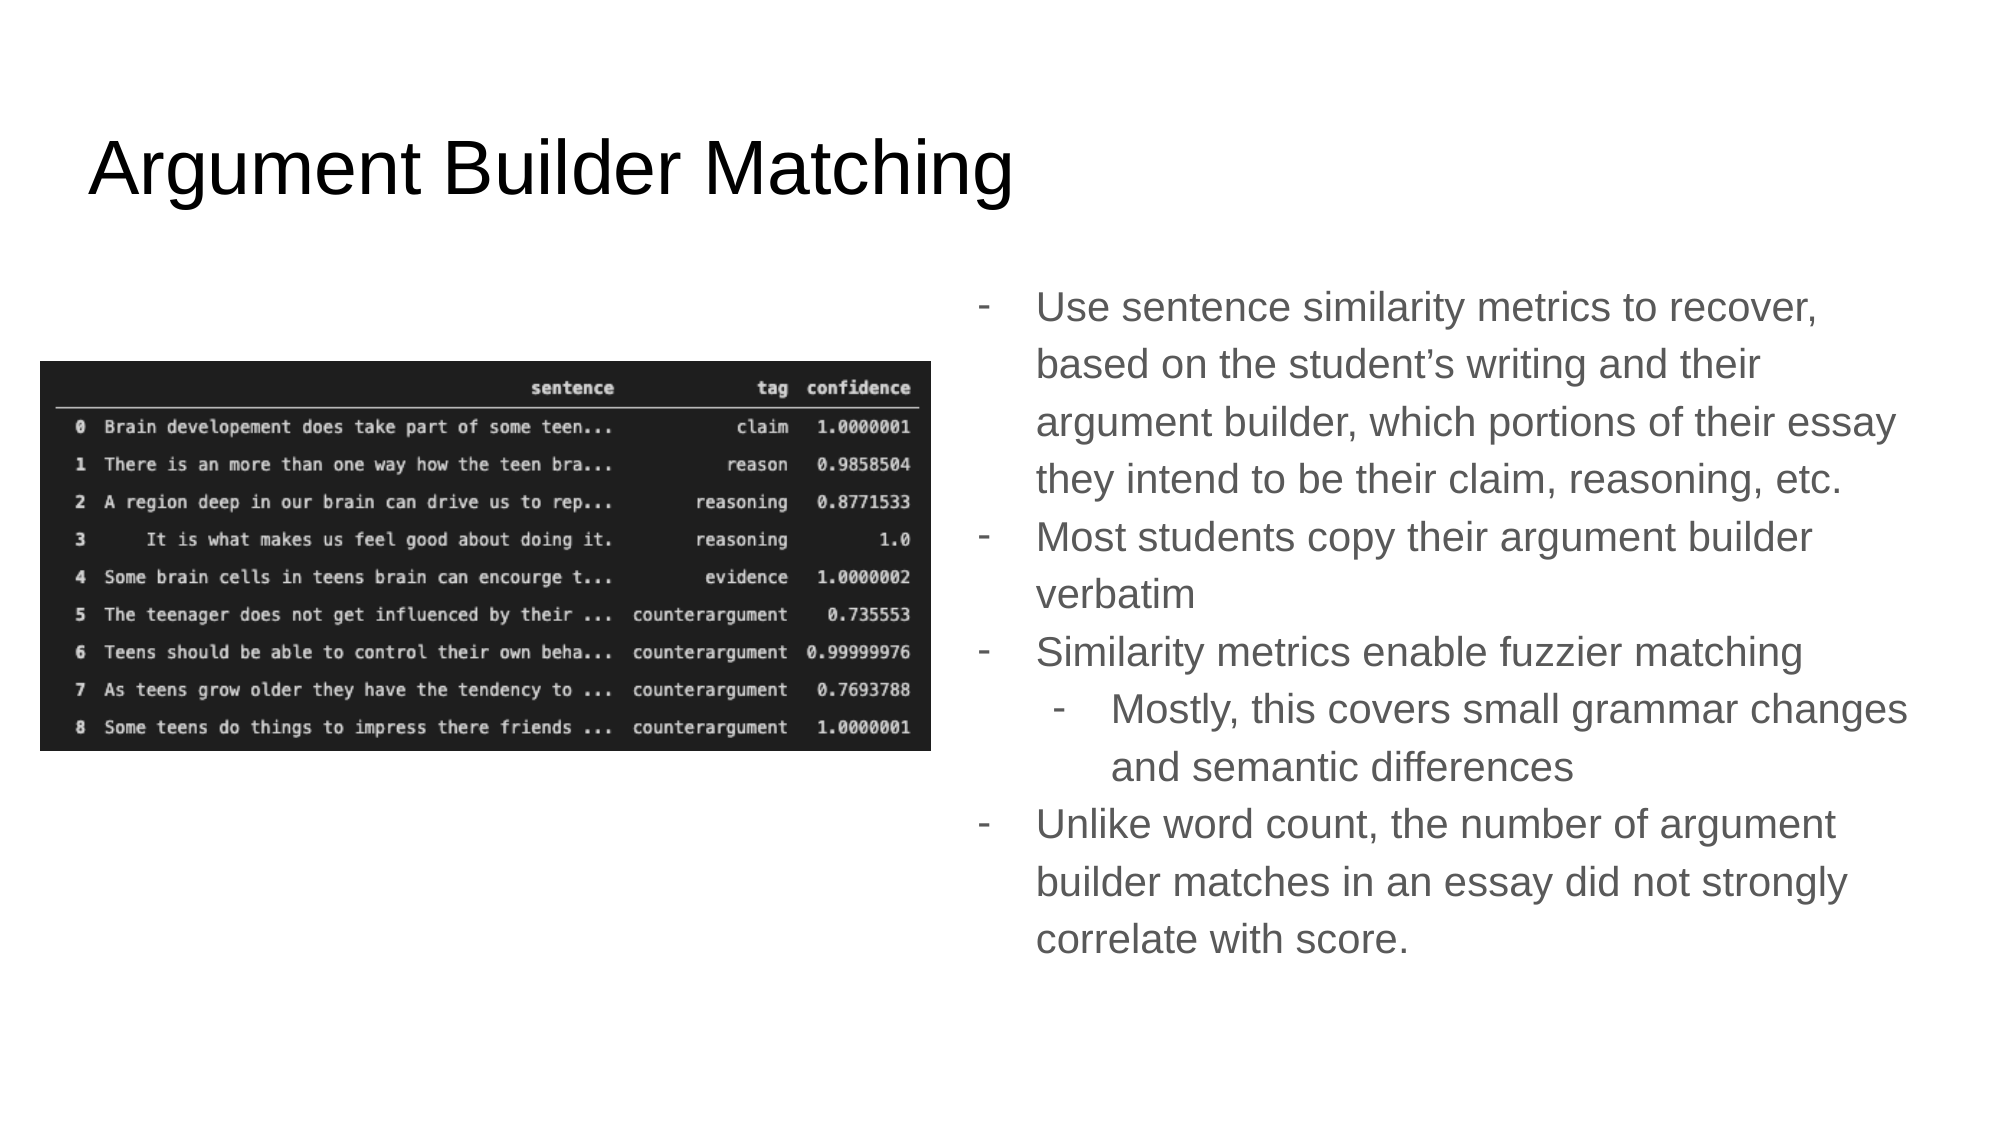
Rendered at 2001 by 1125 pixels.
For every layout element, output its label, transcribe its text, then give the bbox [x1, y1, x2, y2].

picture [39, 361, 932, 751]
list Use sentence similarity metrics to recover, based on the student’s writing and their argument builder, which portions of their essay they intend to be their claim, reasoning, etc. Most students copy their argument builder verbatim Similarity metrics enable fuzzier matching Mostly, this covers small grammar changes and semantic differences Unlike word count, the number of argument builder matches in an essay did not strongly correlate with score. [940, 252, 1932, 1004]
title Argument Builder Matching [68, 97, 1932, 223]
